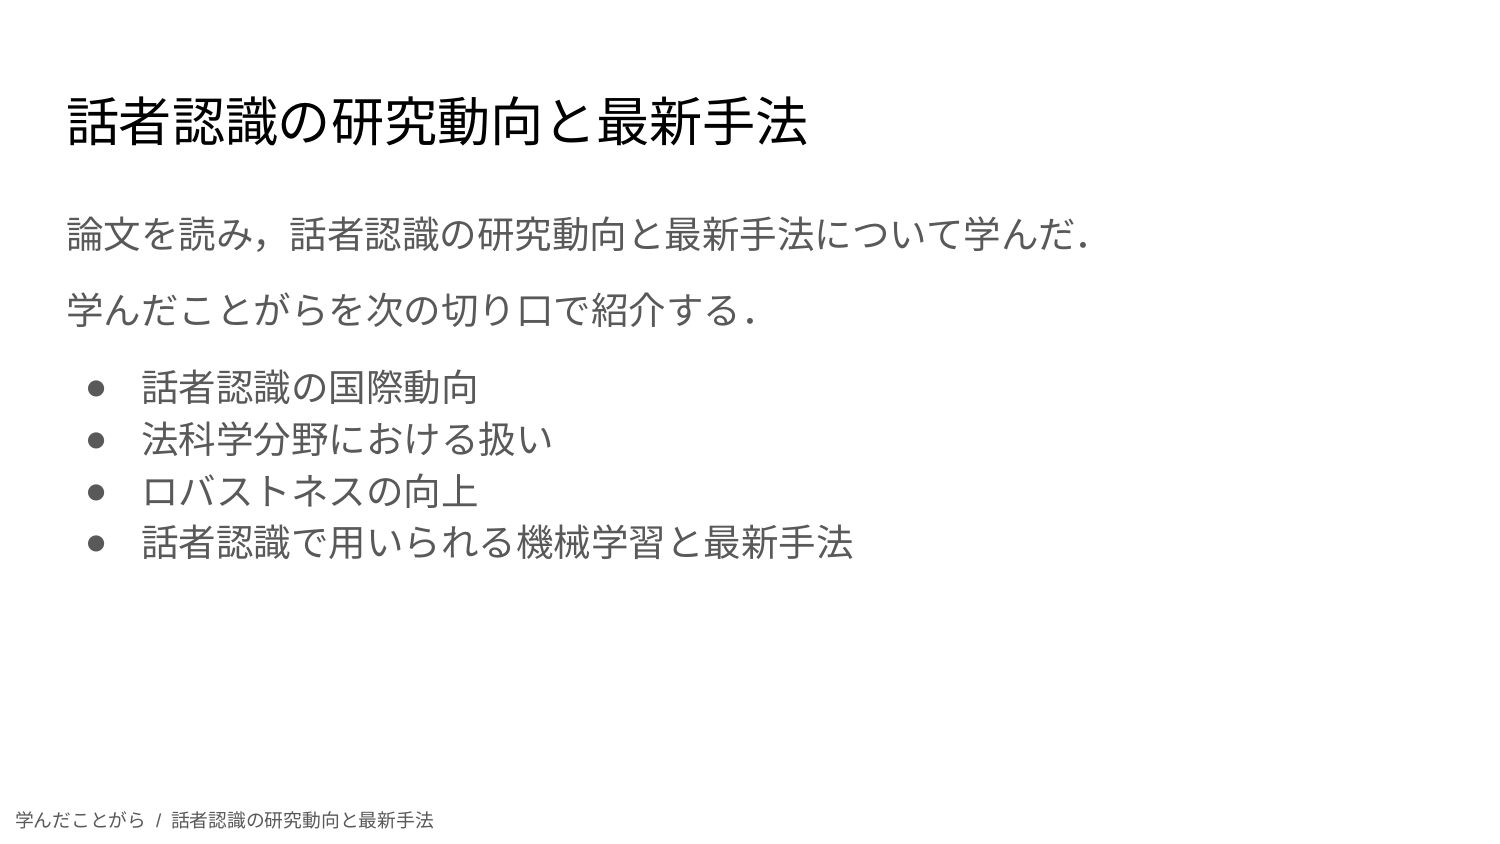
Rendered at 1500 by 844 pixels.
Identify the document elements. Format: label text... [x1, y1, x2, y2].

title 話者認識の研究動向と最新手法 [51, 72, 1449, 167]
text_box 学んだことがら / 話者認識の研究動向と最新手法 [0, 793, 664, 844]
list 論文を読み，話者認識の研究動向と最新手法について学んだ． 学んだことがらを次の切り口で紹介する． 話者認識の国際動向 法科学分野における扱い ロバストネスの向上 話者認識で用いられる機械学習と最新手法 [51, 189, 1449, 750]
